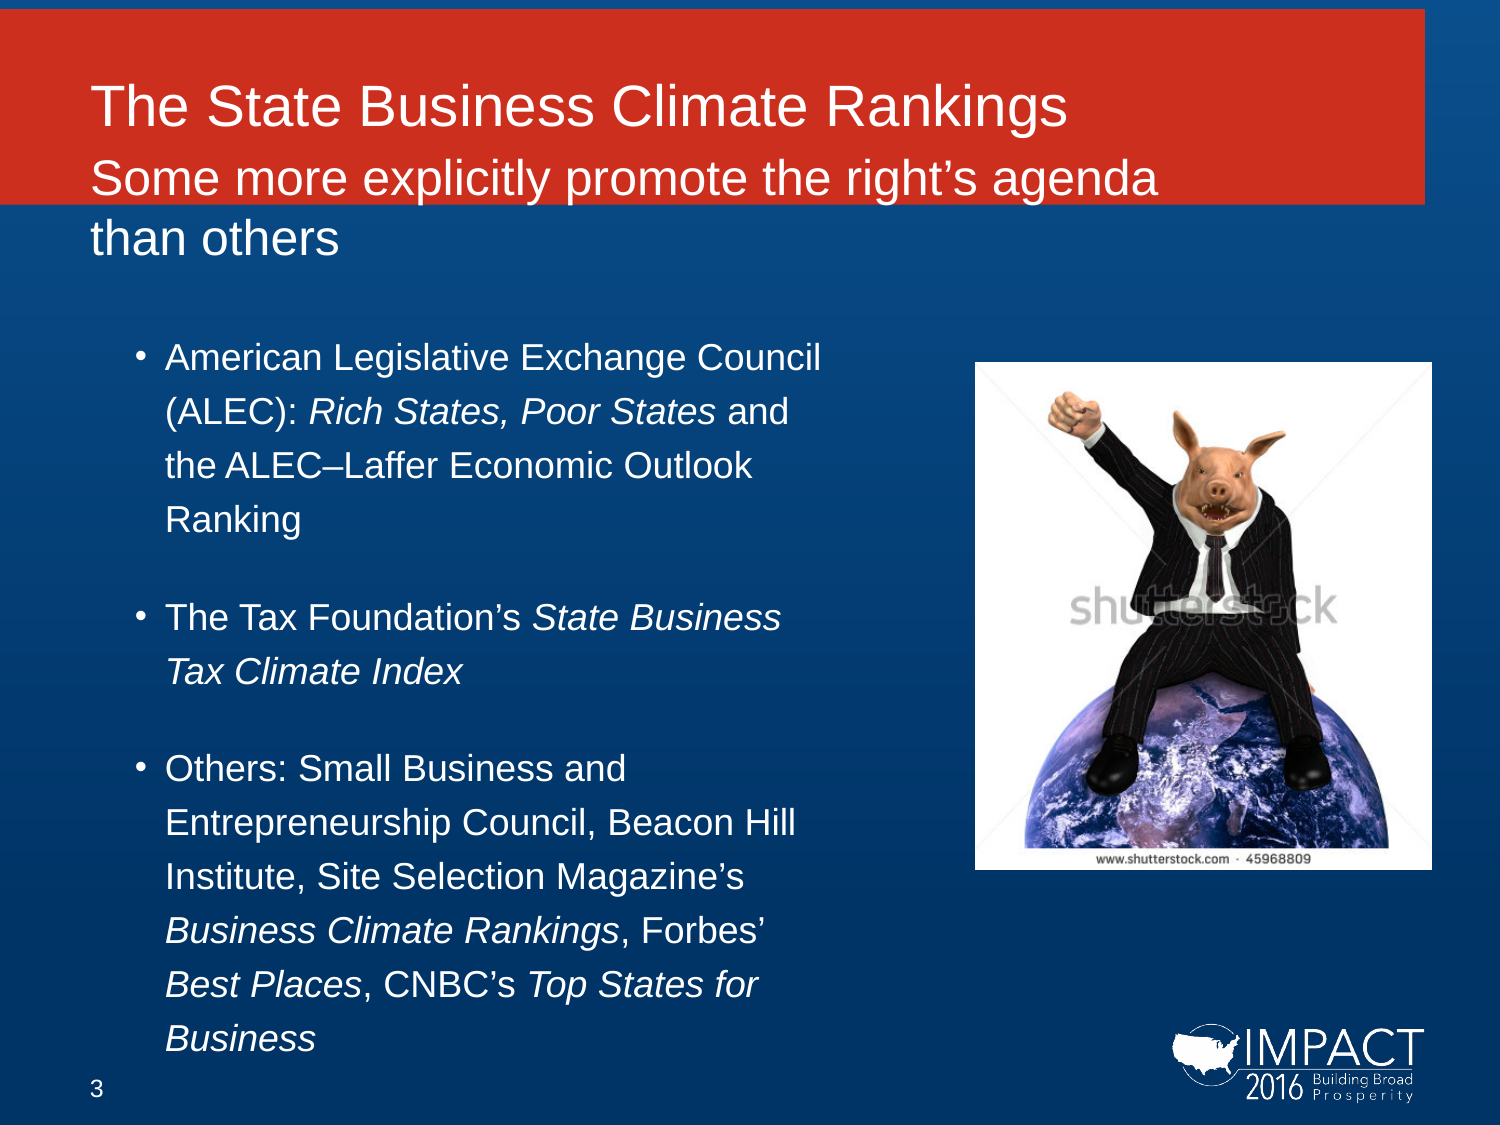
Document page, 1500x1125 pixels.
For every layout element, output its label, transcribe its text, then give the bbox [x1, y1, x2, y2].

picture [974, 362, 1432, 870]
picture [1168, 1020, 1428, 1105]
text_box Some more explicitly promote the right’s agenda than others [0, 156, 1260, 263]
list American Legislative Exchange Council (ALEC): Rich States, Poor States and the ALEC–Laffer Economic Outlook Ranking The Tax Foundation’s State Business Tax Climate Index Others: Small Business and Entrepreneurship Council, Beacon Hill Institute, Site Selection Magazine’s Business Climate Rankings, Forbes’ Best Places, CNBC’s Top States for Business [75, 316, 850, 1082]
title The State Business Climate Rankings [0, 9, 1425, 205]
